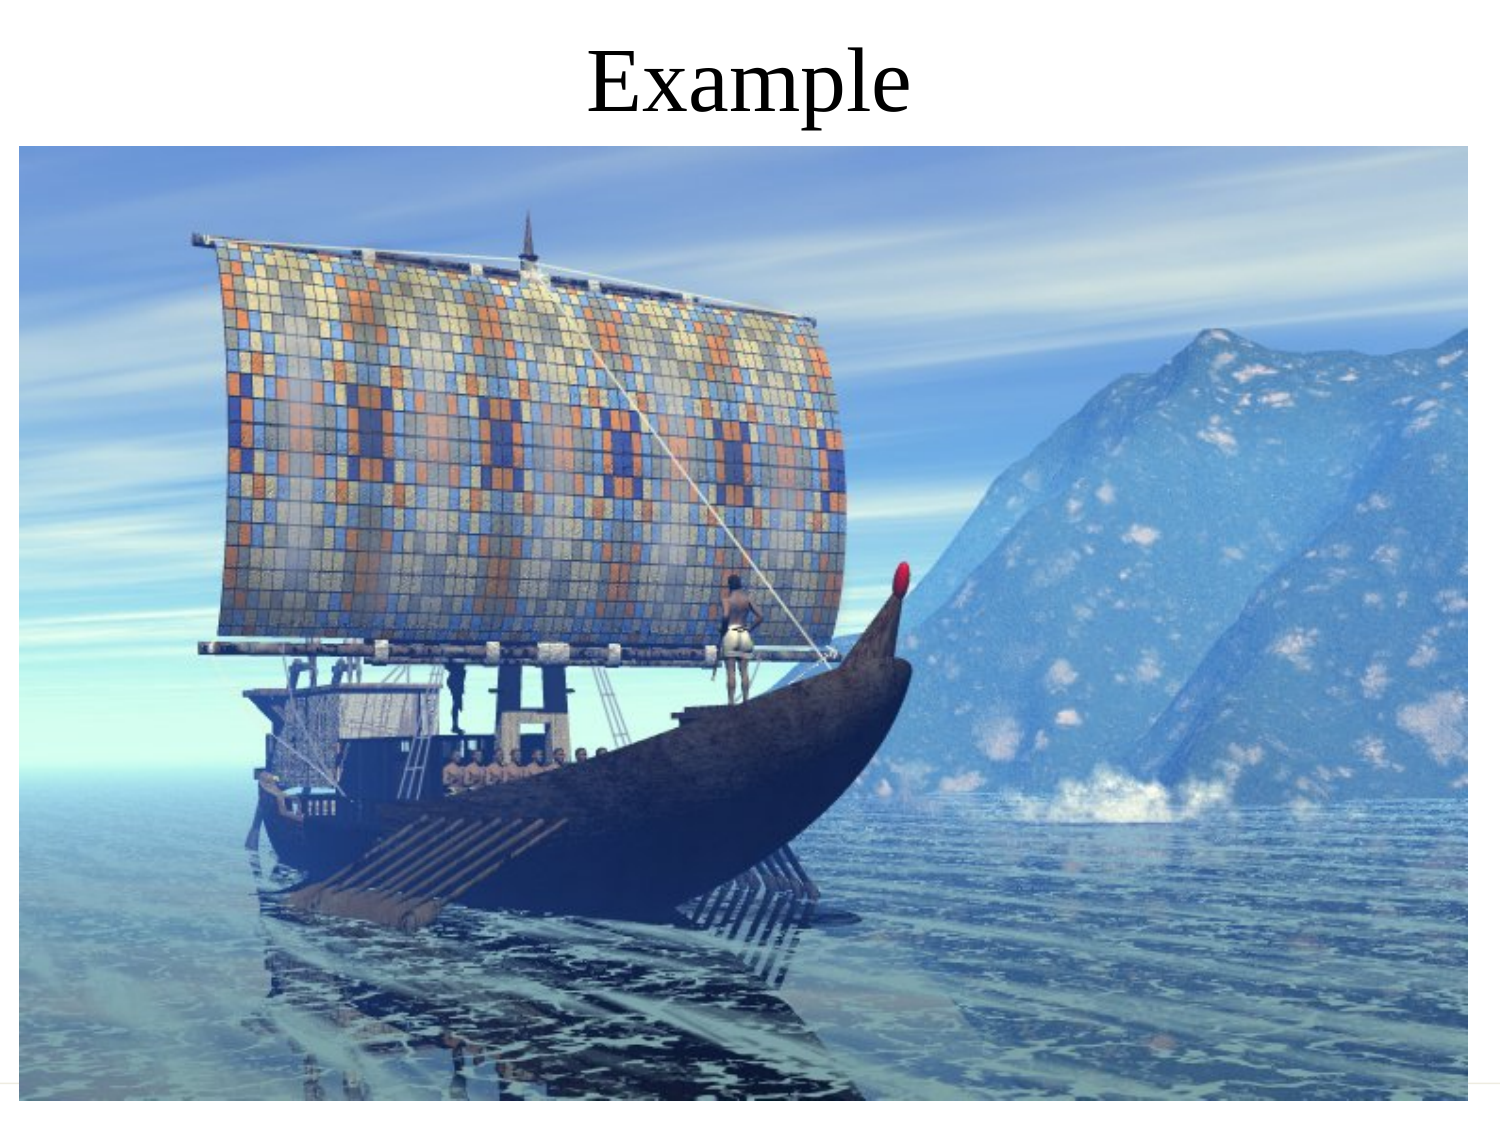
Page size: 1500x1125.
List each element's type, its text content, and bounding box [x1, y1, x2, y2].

title Example [75, 12, 1425, 145]
picture [19, 146, 1468, 1101]
